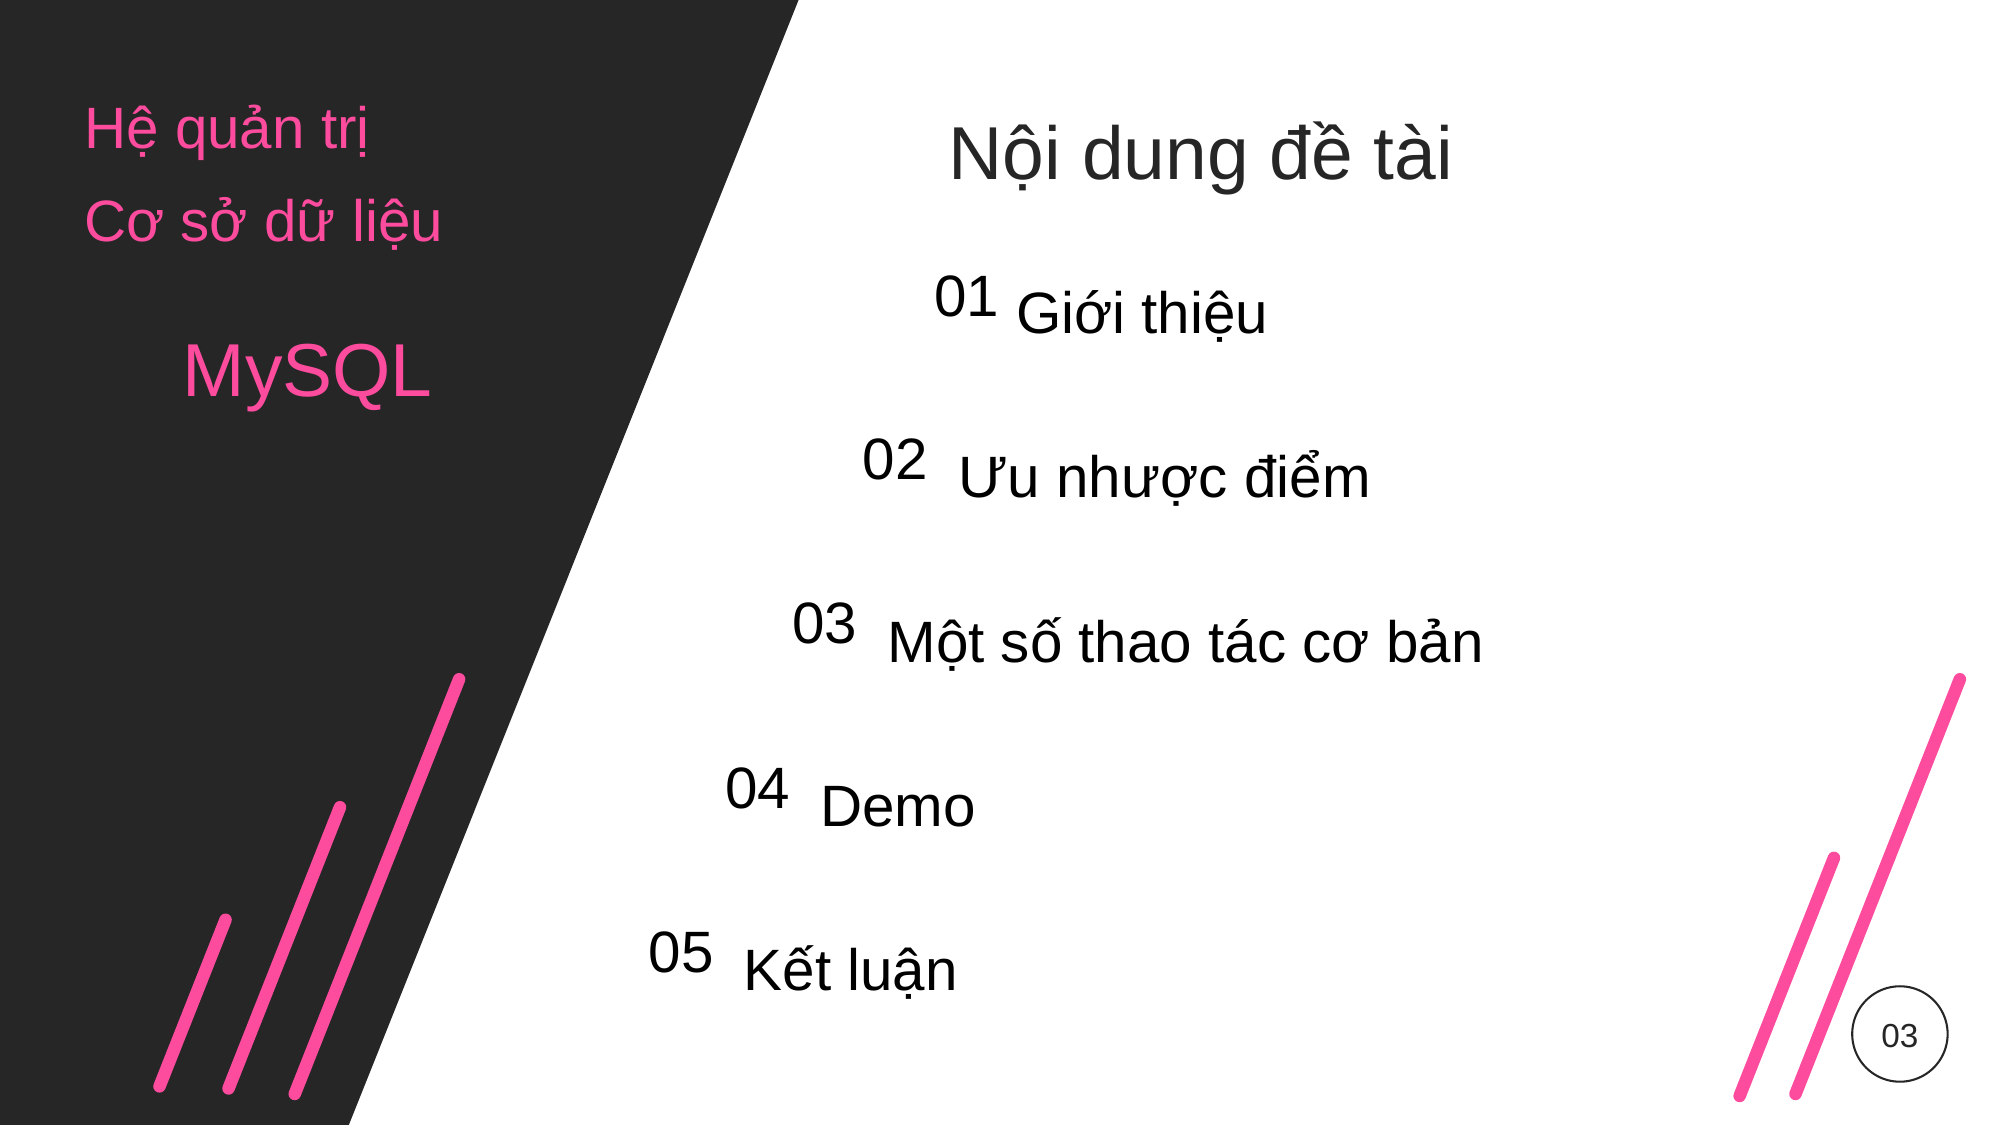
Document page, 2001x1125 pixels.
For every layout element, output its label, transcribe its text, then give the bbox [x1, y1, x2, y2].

text_box [0, 0, 800, 1125]
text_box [159, 919, 226, 1087]
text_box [602, 250, 1738, 1011]
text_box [228, 807, 340, 1089]
text_box Hệ quản trị [69, 82, 647, 168]
text_box Cơ sở dữ liệu [69, 175, 541, 261]
text_box MySQL [168, 314, 512, 420]
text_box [1739, 857, 1834, 1096]
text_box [294, 679, 460, 1094]
text_box Nội dung đề tài [933, 97, 1950, 202]
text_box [1795, 679, 1960, 1094]
